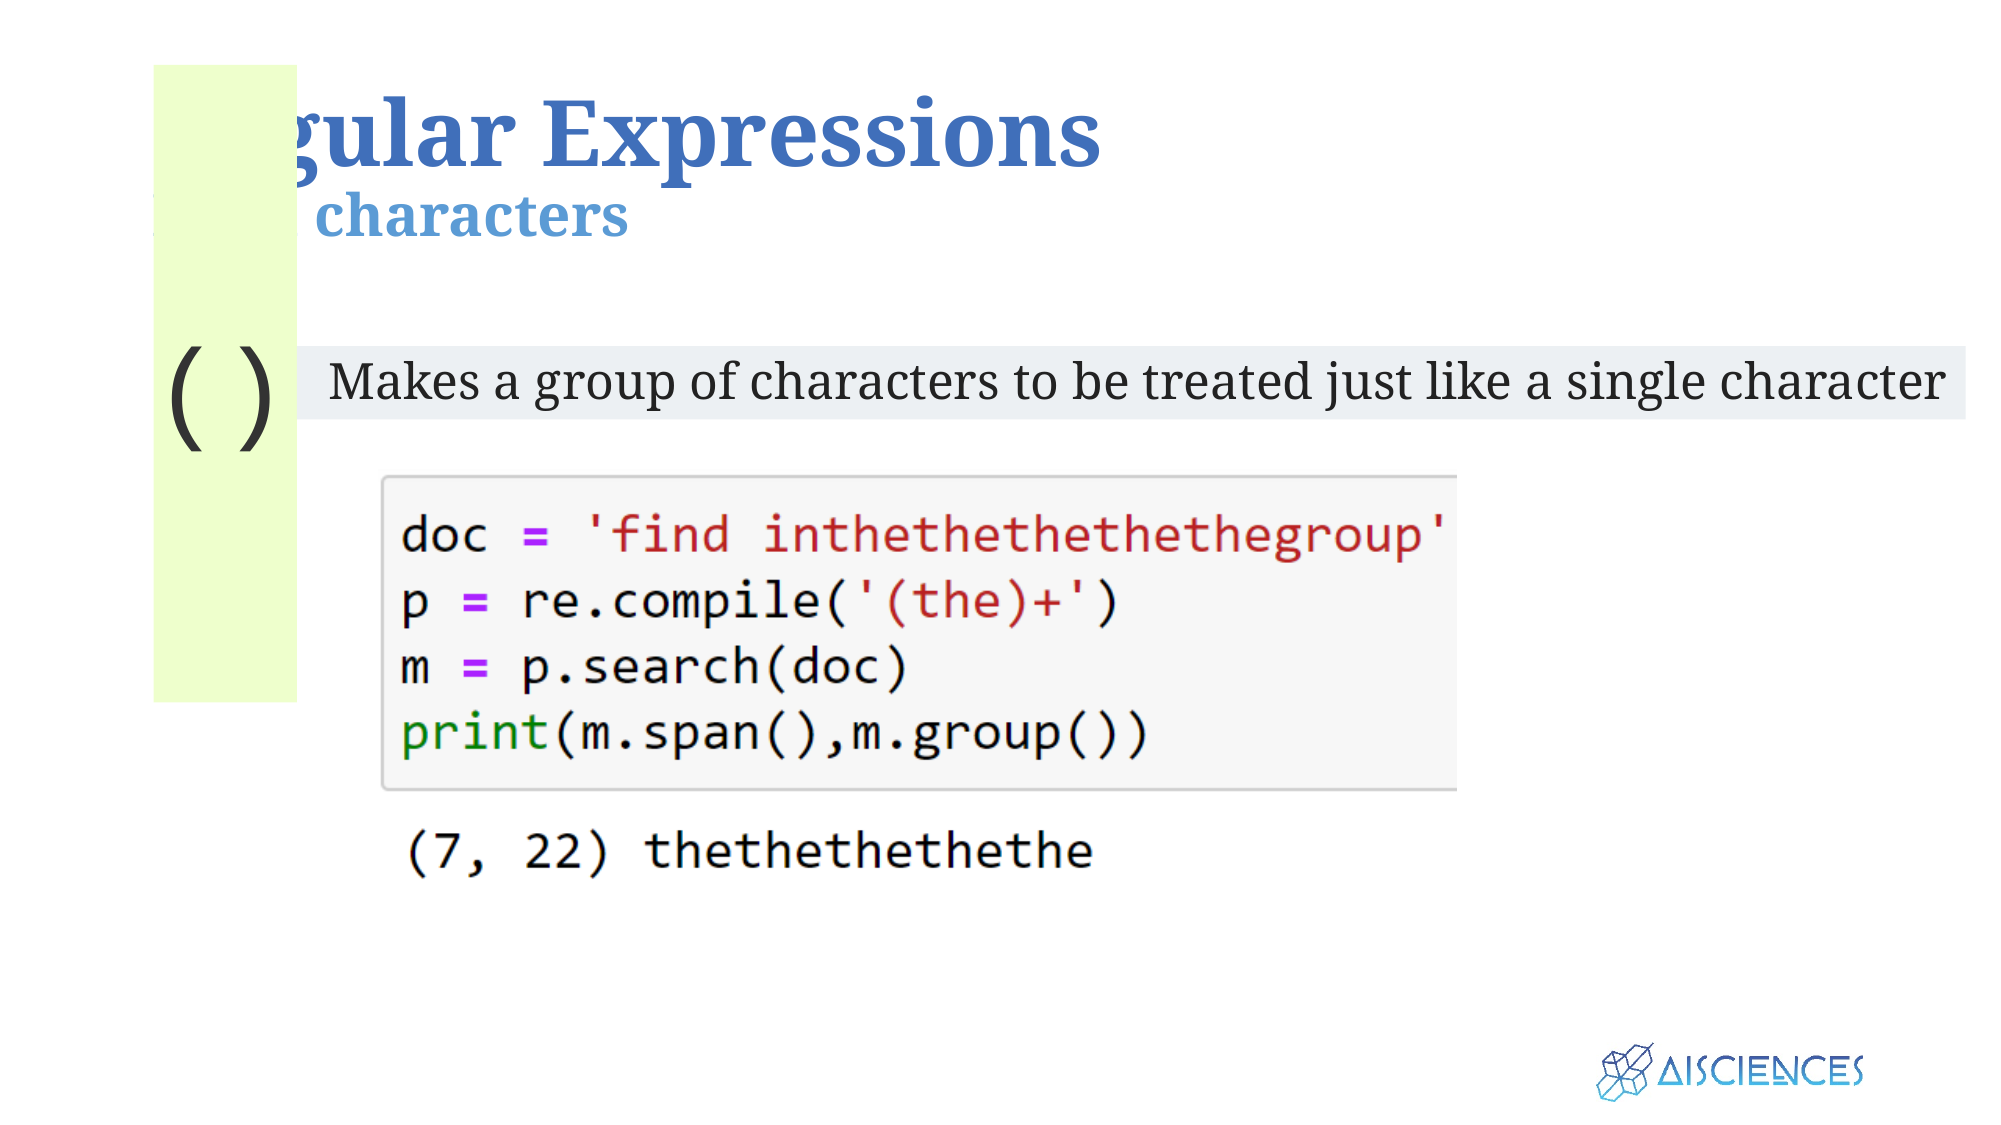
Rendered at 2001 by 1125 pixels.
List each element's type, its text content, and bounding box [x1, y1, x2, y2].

title Regular Expressions Meta characters [137, 59, 1863, 278]
picture [1596, 1042, 1863, 1102]
picture [378, 469, 1457, 890]
list () [153, 64, 297, 703]
text_box Makes a group of characters to be treated just like a single character [296, 346, 1966, 420]
